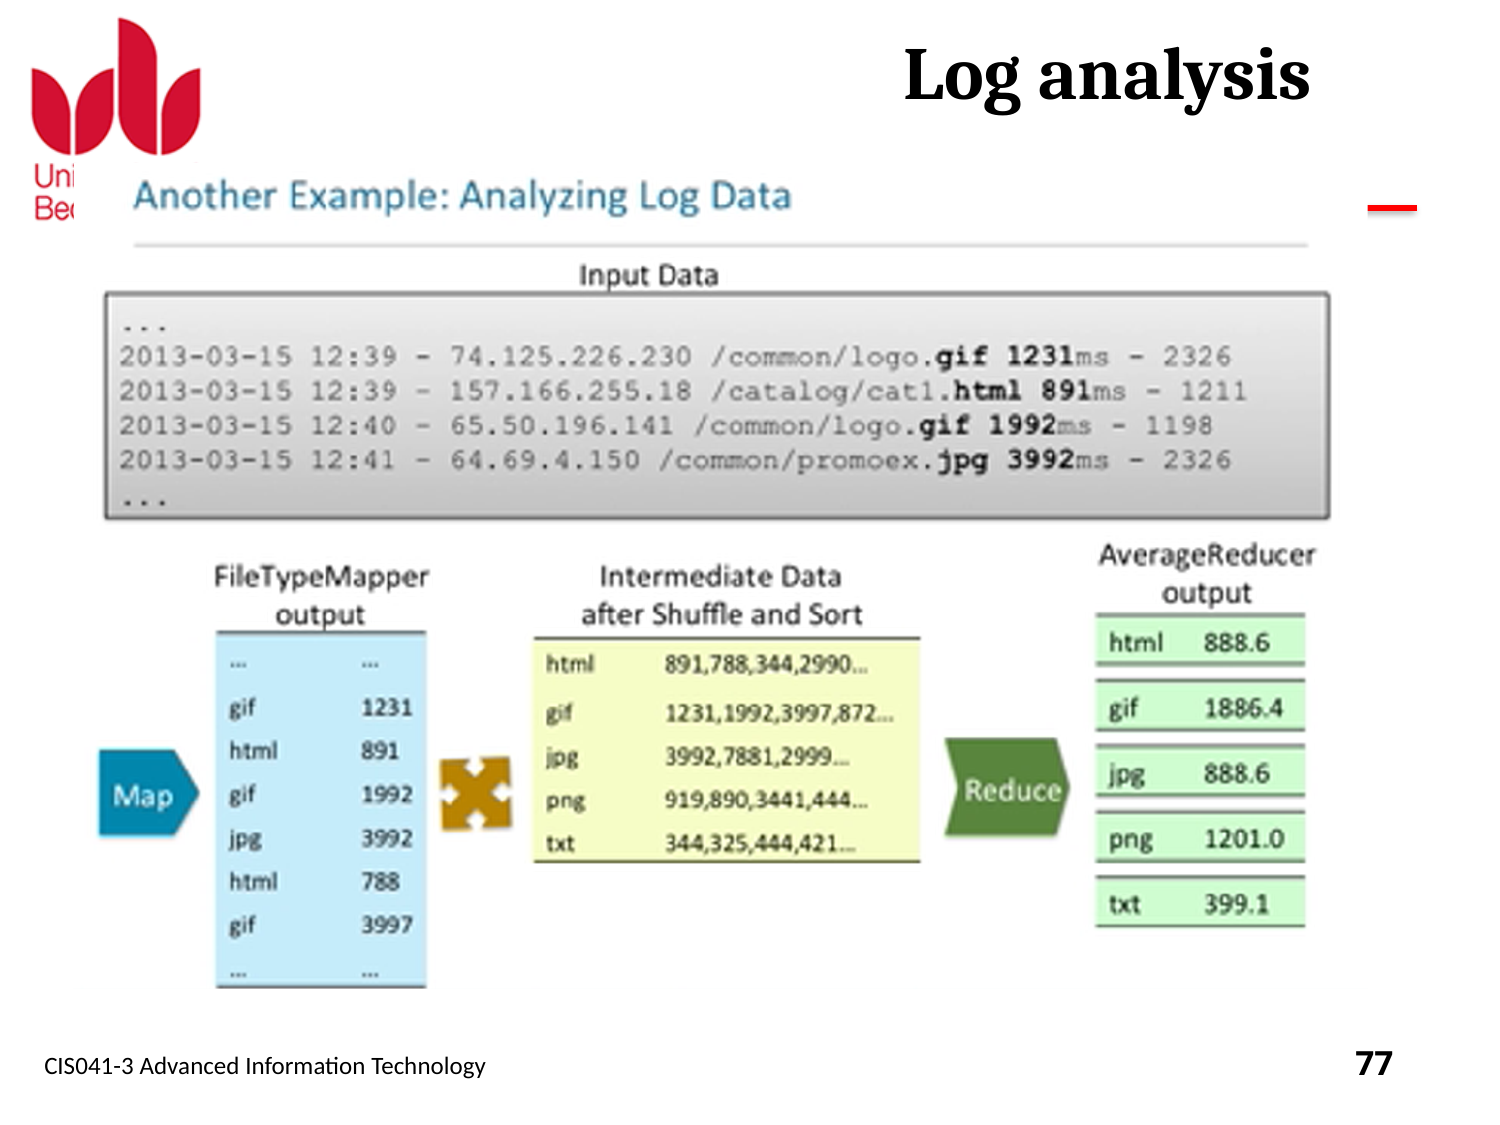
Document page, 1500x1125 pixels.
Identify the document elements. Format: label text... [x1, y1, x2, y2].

picture [0, 0, 1368, 989]
footer CIS041-3 Advanced Information Technology [29, 1035, 514, 1095]
title Log analysis [73, 0, 1327, 140]
